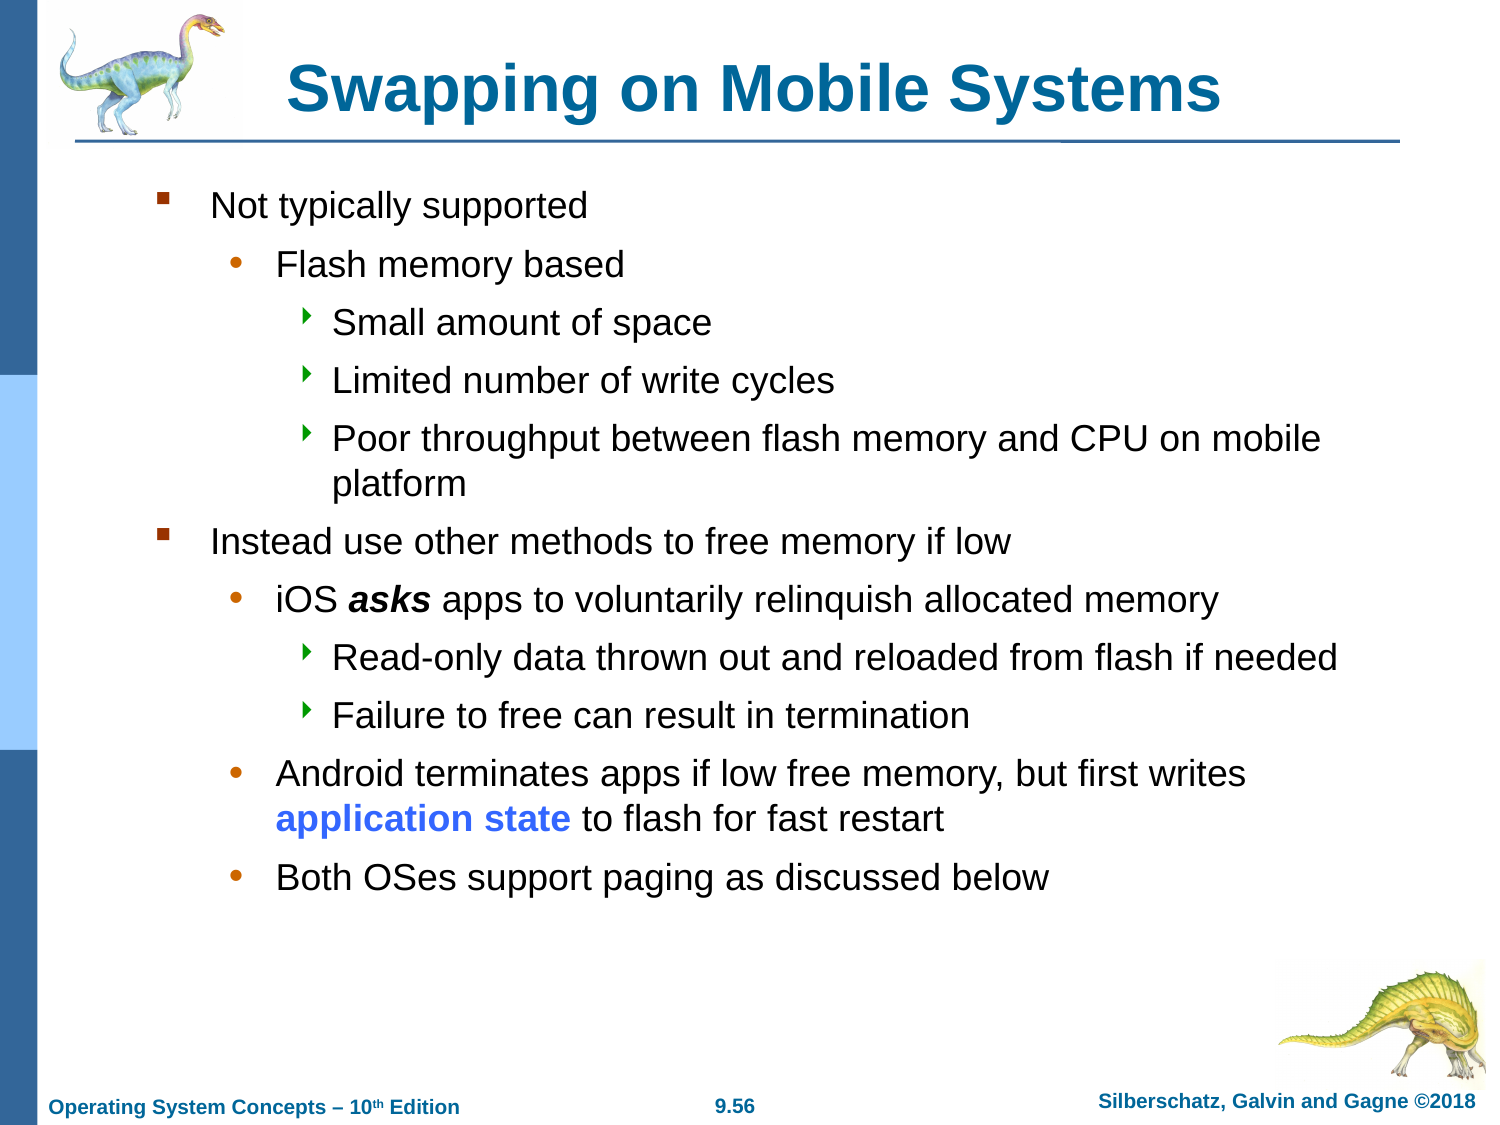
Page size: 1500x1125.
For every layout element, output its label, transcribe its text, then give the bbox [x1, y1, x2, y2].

list Not typically supported Flash memory based Small amount of space Limited number of write cycles Poor throughput between flash memory and CPU on mobile platform Instead use other methods to free memory if low iOS asks apps to voluntarily relinquish allocated memory Read-only data thrown out and reloaded from flash if needed Failure to free can result in termination Android terminates apps if low free memory, but first writes application state to flash for fast restart Both OSes support paging as discussed below [138, 173, 1406, 984]
picture [46, 0, 243, 149]
picture [1275, 959, 1486, 1090]
title Swapping on Mobile Systems [80, 38, 1431, 133]
